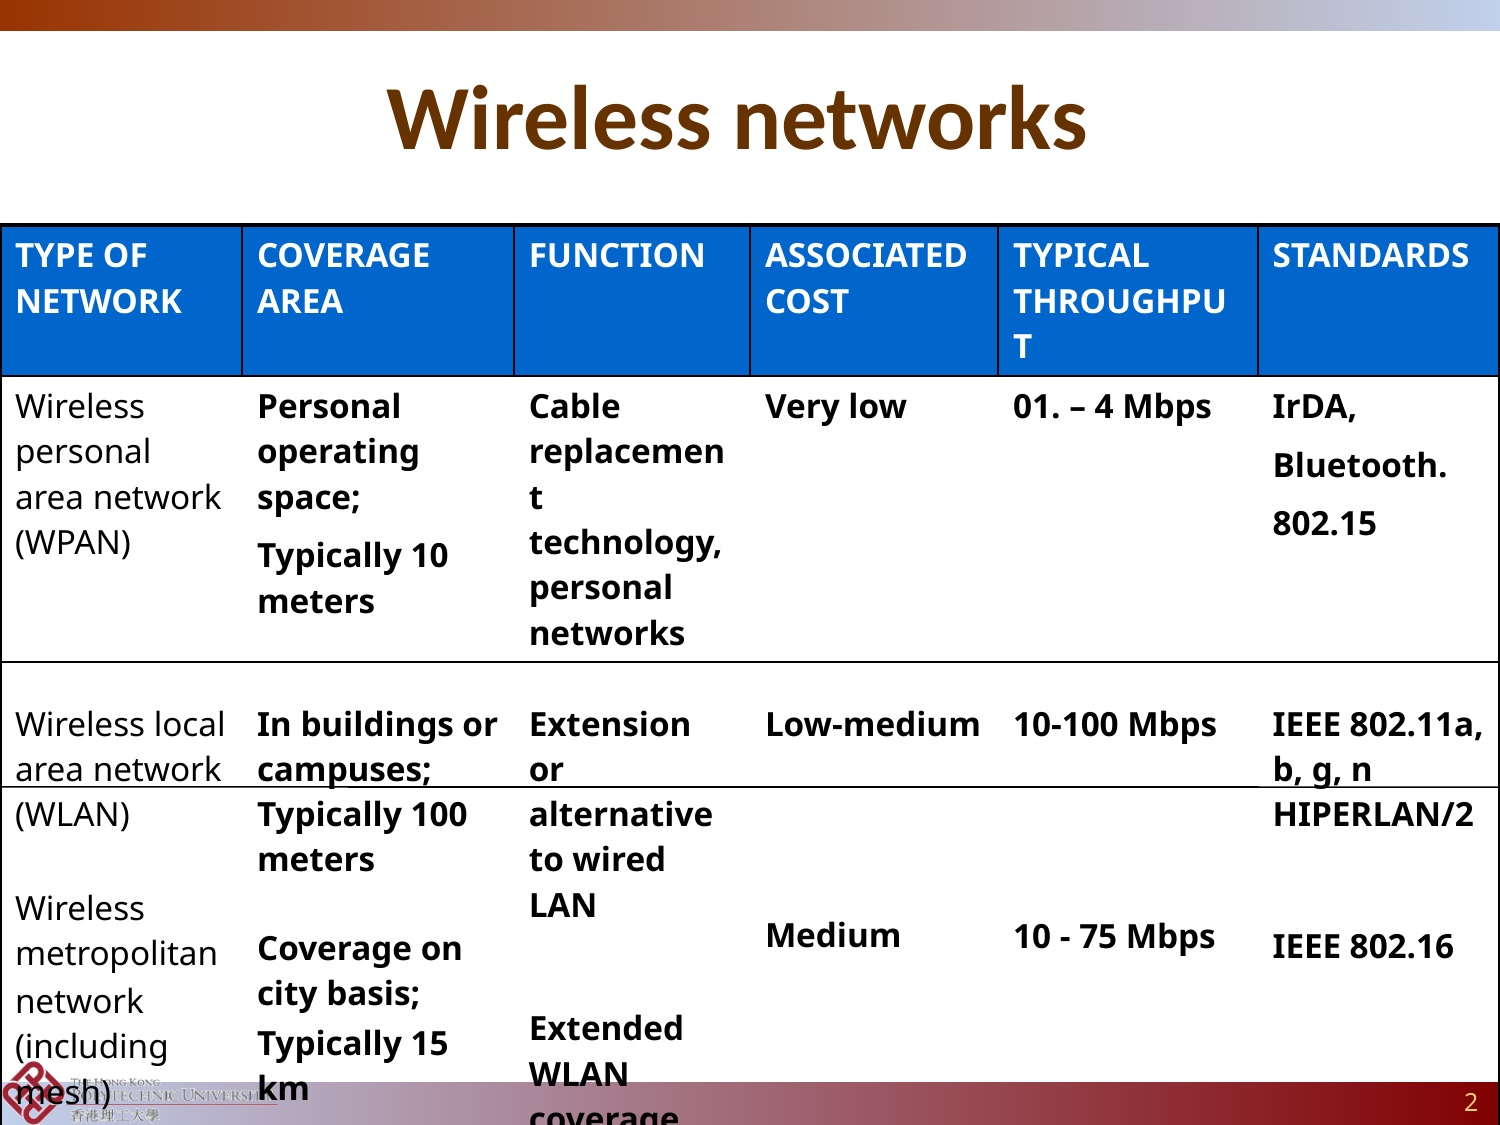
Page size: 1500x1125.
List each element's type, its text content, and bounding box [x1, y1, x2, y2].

table_cell Wireless personal area network (WPAN) [2, 377, 242, 661]
table_cell IEEE 802.11a, b, g, n HIPERLAN/2 IEEE 802.16 [1258, 663, 1498, 787]
table_cell Very low [750, 377, 998, 661]
table_cell Personal operating space; Typically 10 meters [242, 377, 514, 661]
table_header ASSOCIATED COST [751, 227, 997, 375]
table_cell 10-100 Mbps 10 - 75 Mbps [998, 788, 1258, 1125]
table_cell Low-medium Medium [750, 663, 998, 1125]
table_cell 01. – 4 Mbps [998, 377, 1258, 661]
table_cell 10-100 Mbps 10 - 75 Mbps [998, 663, 1258, 787]
table_cell Wireless local area network (WLAN) Wireless metropolitan network (including mesh) [2, 787, 242, 1125]
table_cell In buildings or campuses; Typically 100 meters Coverage on city basis; Typically 15 km [242, 787, 514, 1125]
title Wireless networks [50, 50, 1425, 200]
table_header TYPE OF NETWORK [2, 227, 241, 375]
table_header FUNCTION [515, 227, 749, 375]
table_cell Extension or alternative to wired LAN Extended WLAN coverage [514, 663, 750, 786]
table_header TYPICAL THROUGHPUT [999, 227, 1257, 375]
table_header COVERAGE AREA [243, 227, 513, 375]
table_cell IEEE 802.11a, b, g, n HIPERLAN/2 IEEE 802.16 [1258, 788, 1498, 1125]
table_header STANDARDS [1259, 227, 1498, 375]
table_cell Cable replacement technology, personal networks [514, 377, 750, 661]
table_cell Wireless local area network (WLAN) Wireless metropolitan network (including mesh) [2, 663, 242, 786]
table_cell In buildings or campuses; Typically 100 meters Coverage on city basis; Typically 15 km [242, 663, 514, 786]
table_cell IrDA, Bluetooth. 802.15 [1258, 377, 1498, 661]
table_cell Extension or alternative to wired LAN Extended WLAN coverage [514, 787, 750, 1125]
